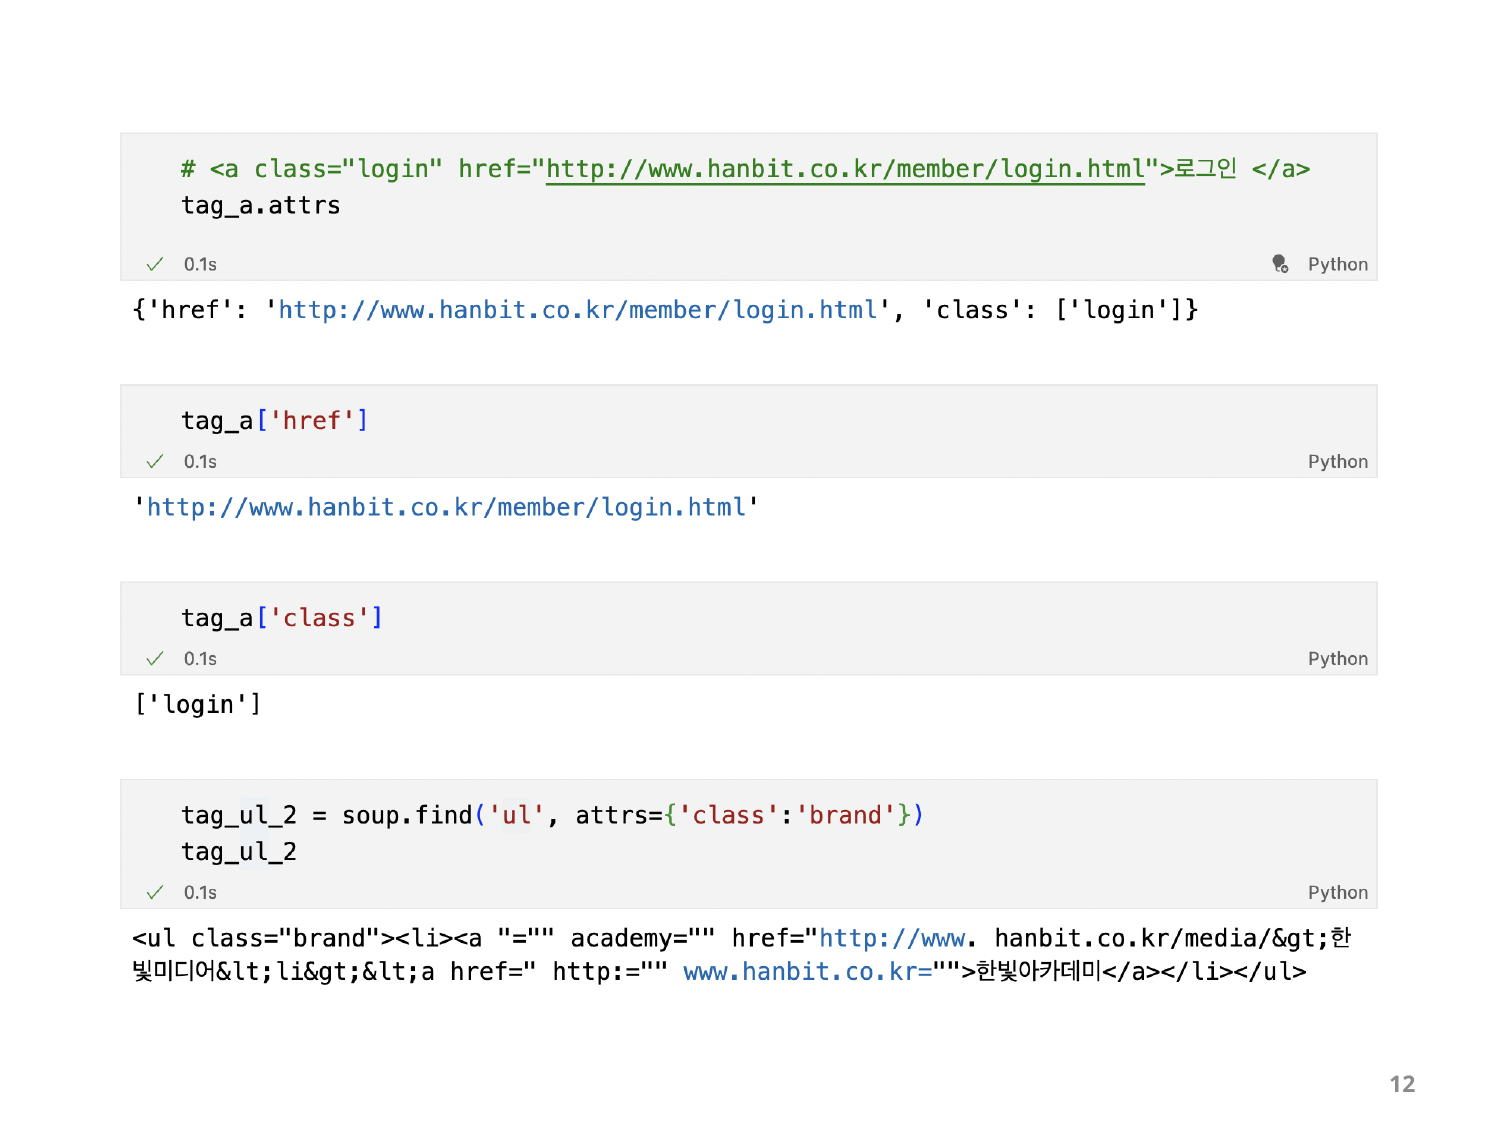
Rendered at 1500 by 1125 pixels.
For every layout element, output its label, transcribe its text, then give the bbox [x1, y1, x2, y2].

slide_number 12 [1093, 1067, 1431, 1103]
picture [112, 126, 1388, 999]
